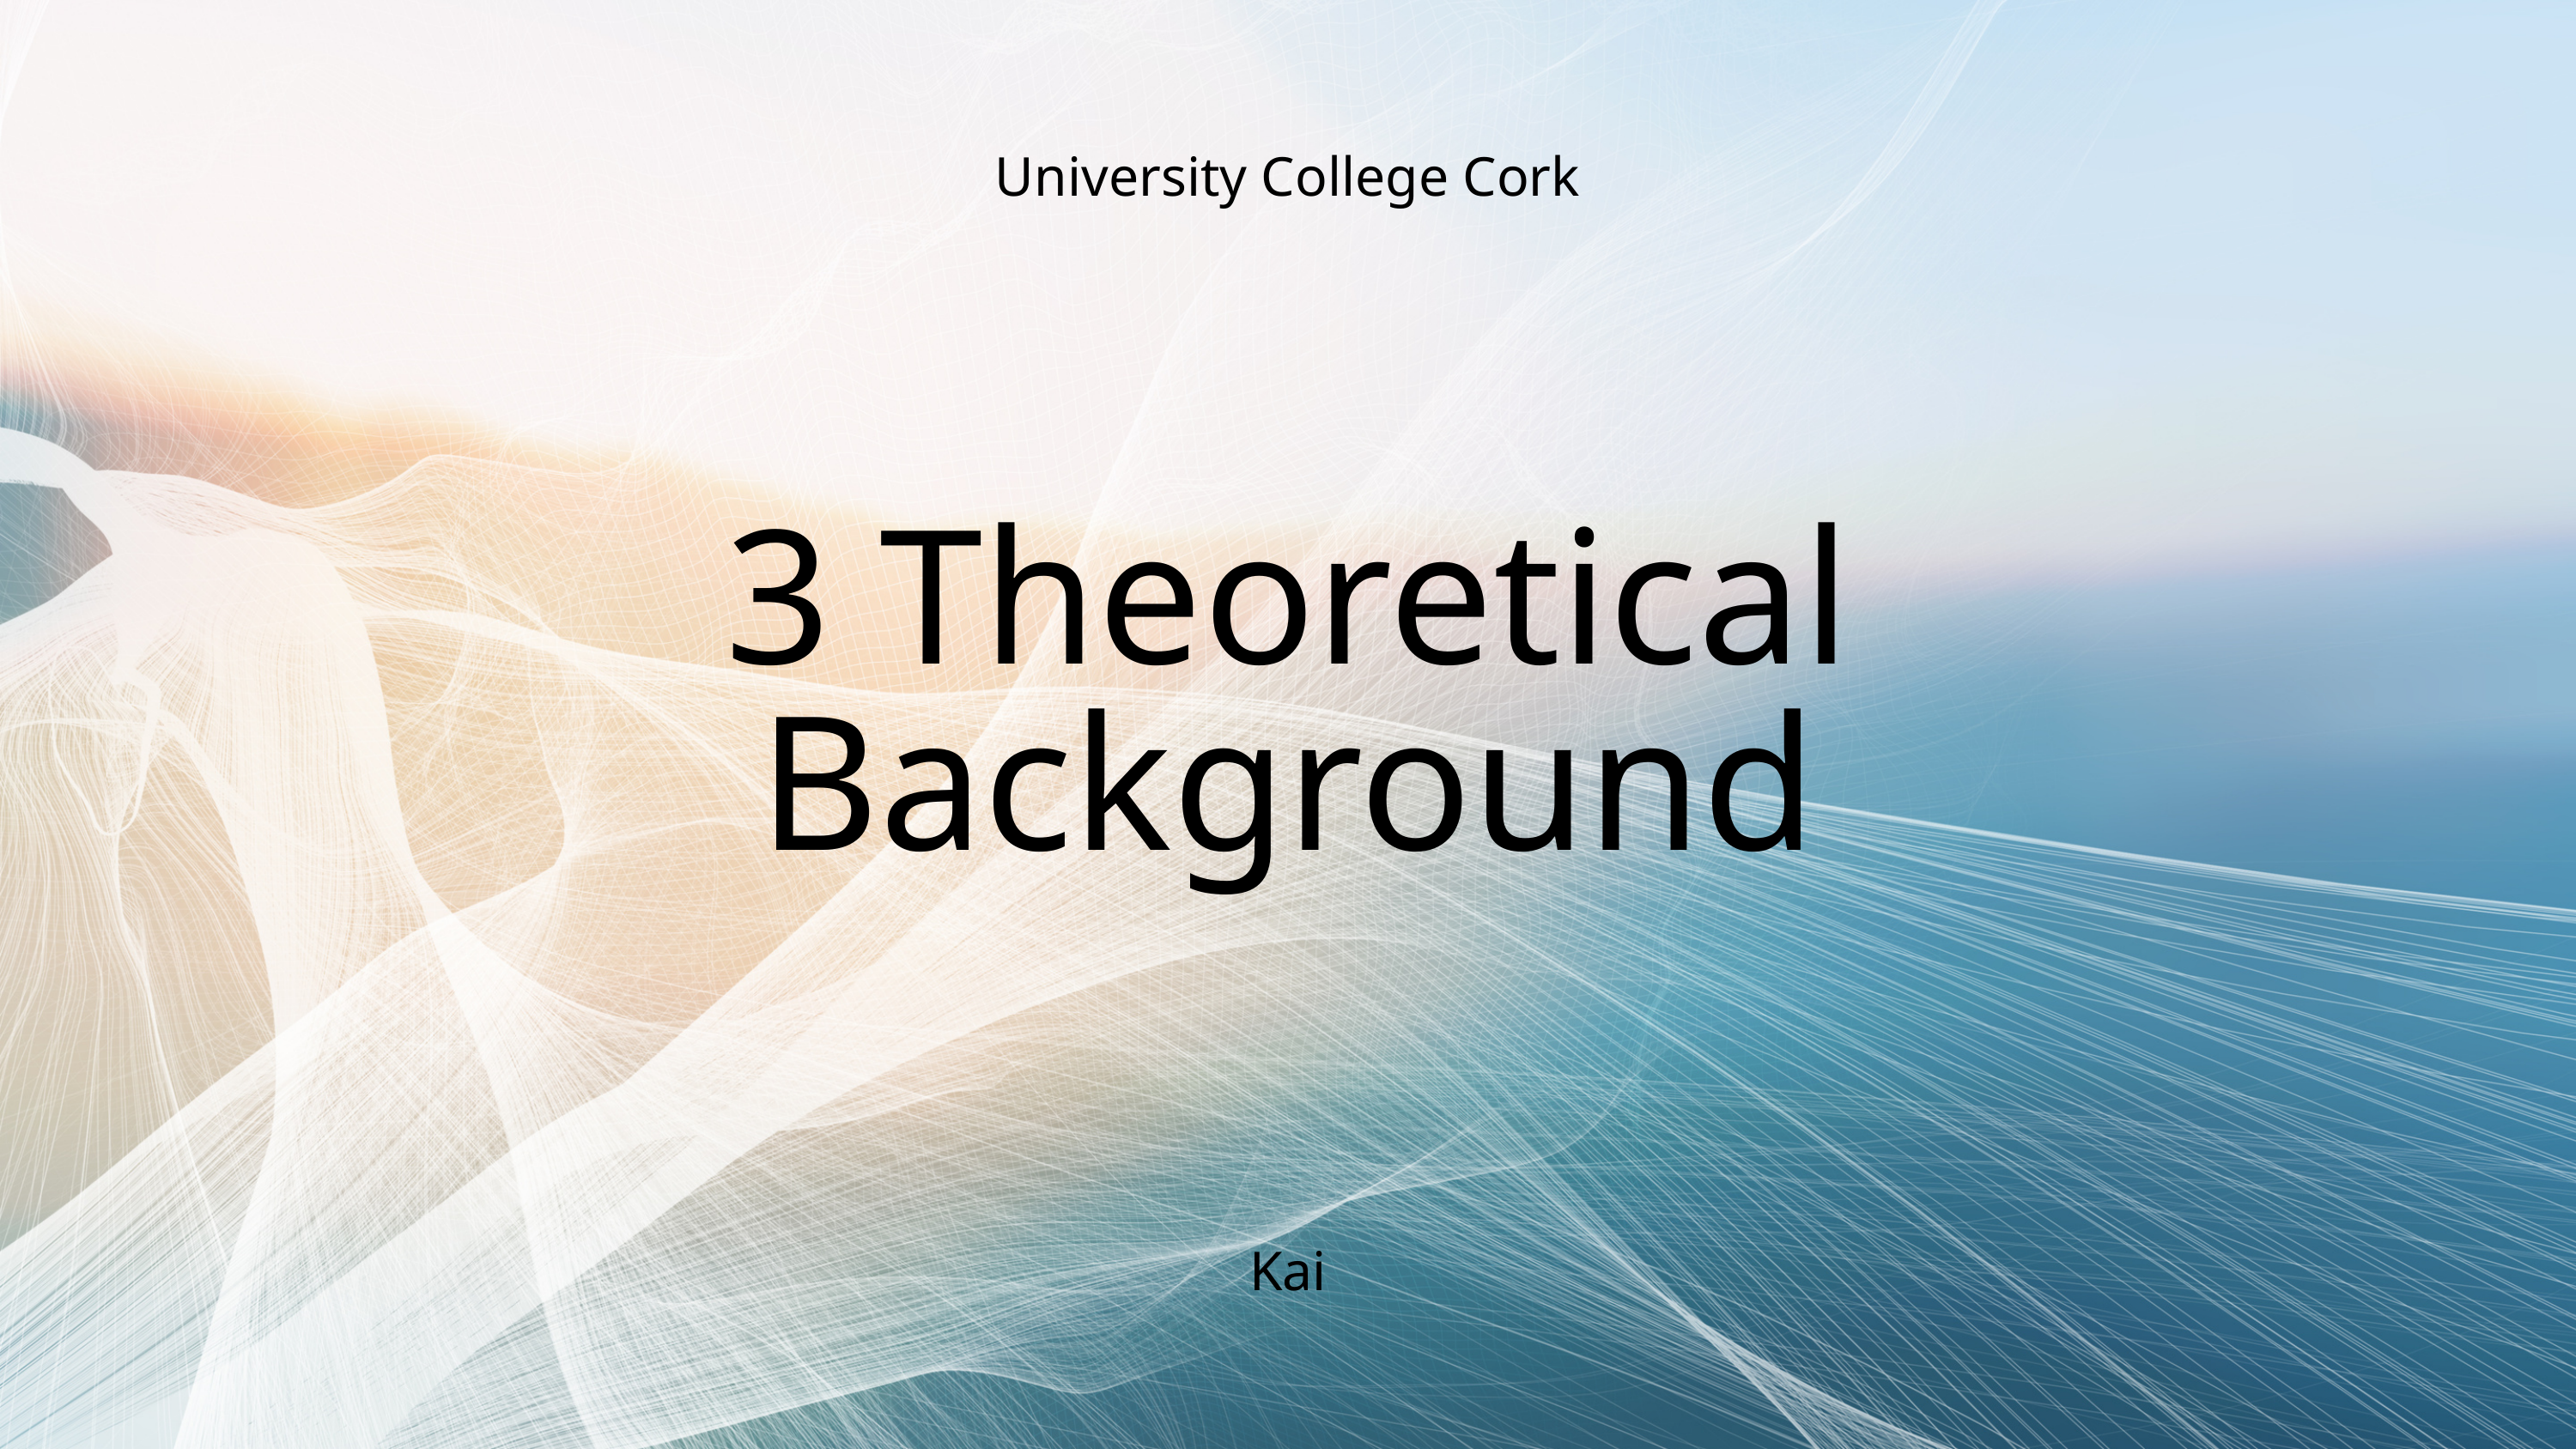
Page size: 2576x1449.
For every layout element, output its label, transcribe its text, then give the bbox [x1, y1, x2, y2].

text_box University College Cork [462, 153, 2114, 208]
text_box Kai [462, 1247, 2114, 1301]
text_box [0, 0, 2576, 1449]
text_box 3 Theoretical Background [462, 515, 2114, 888]
